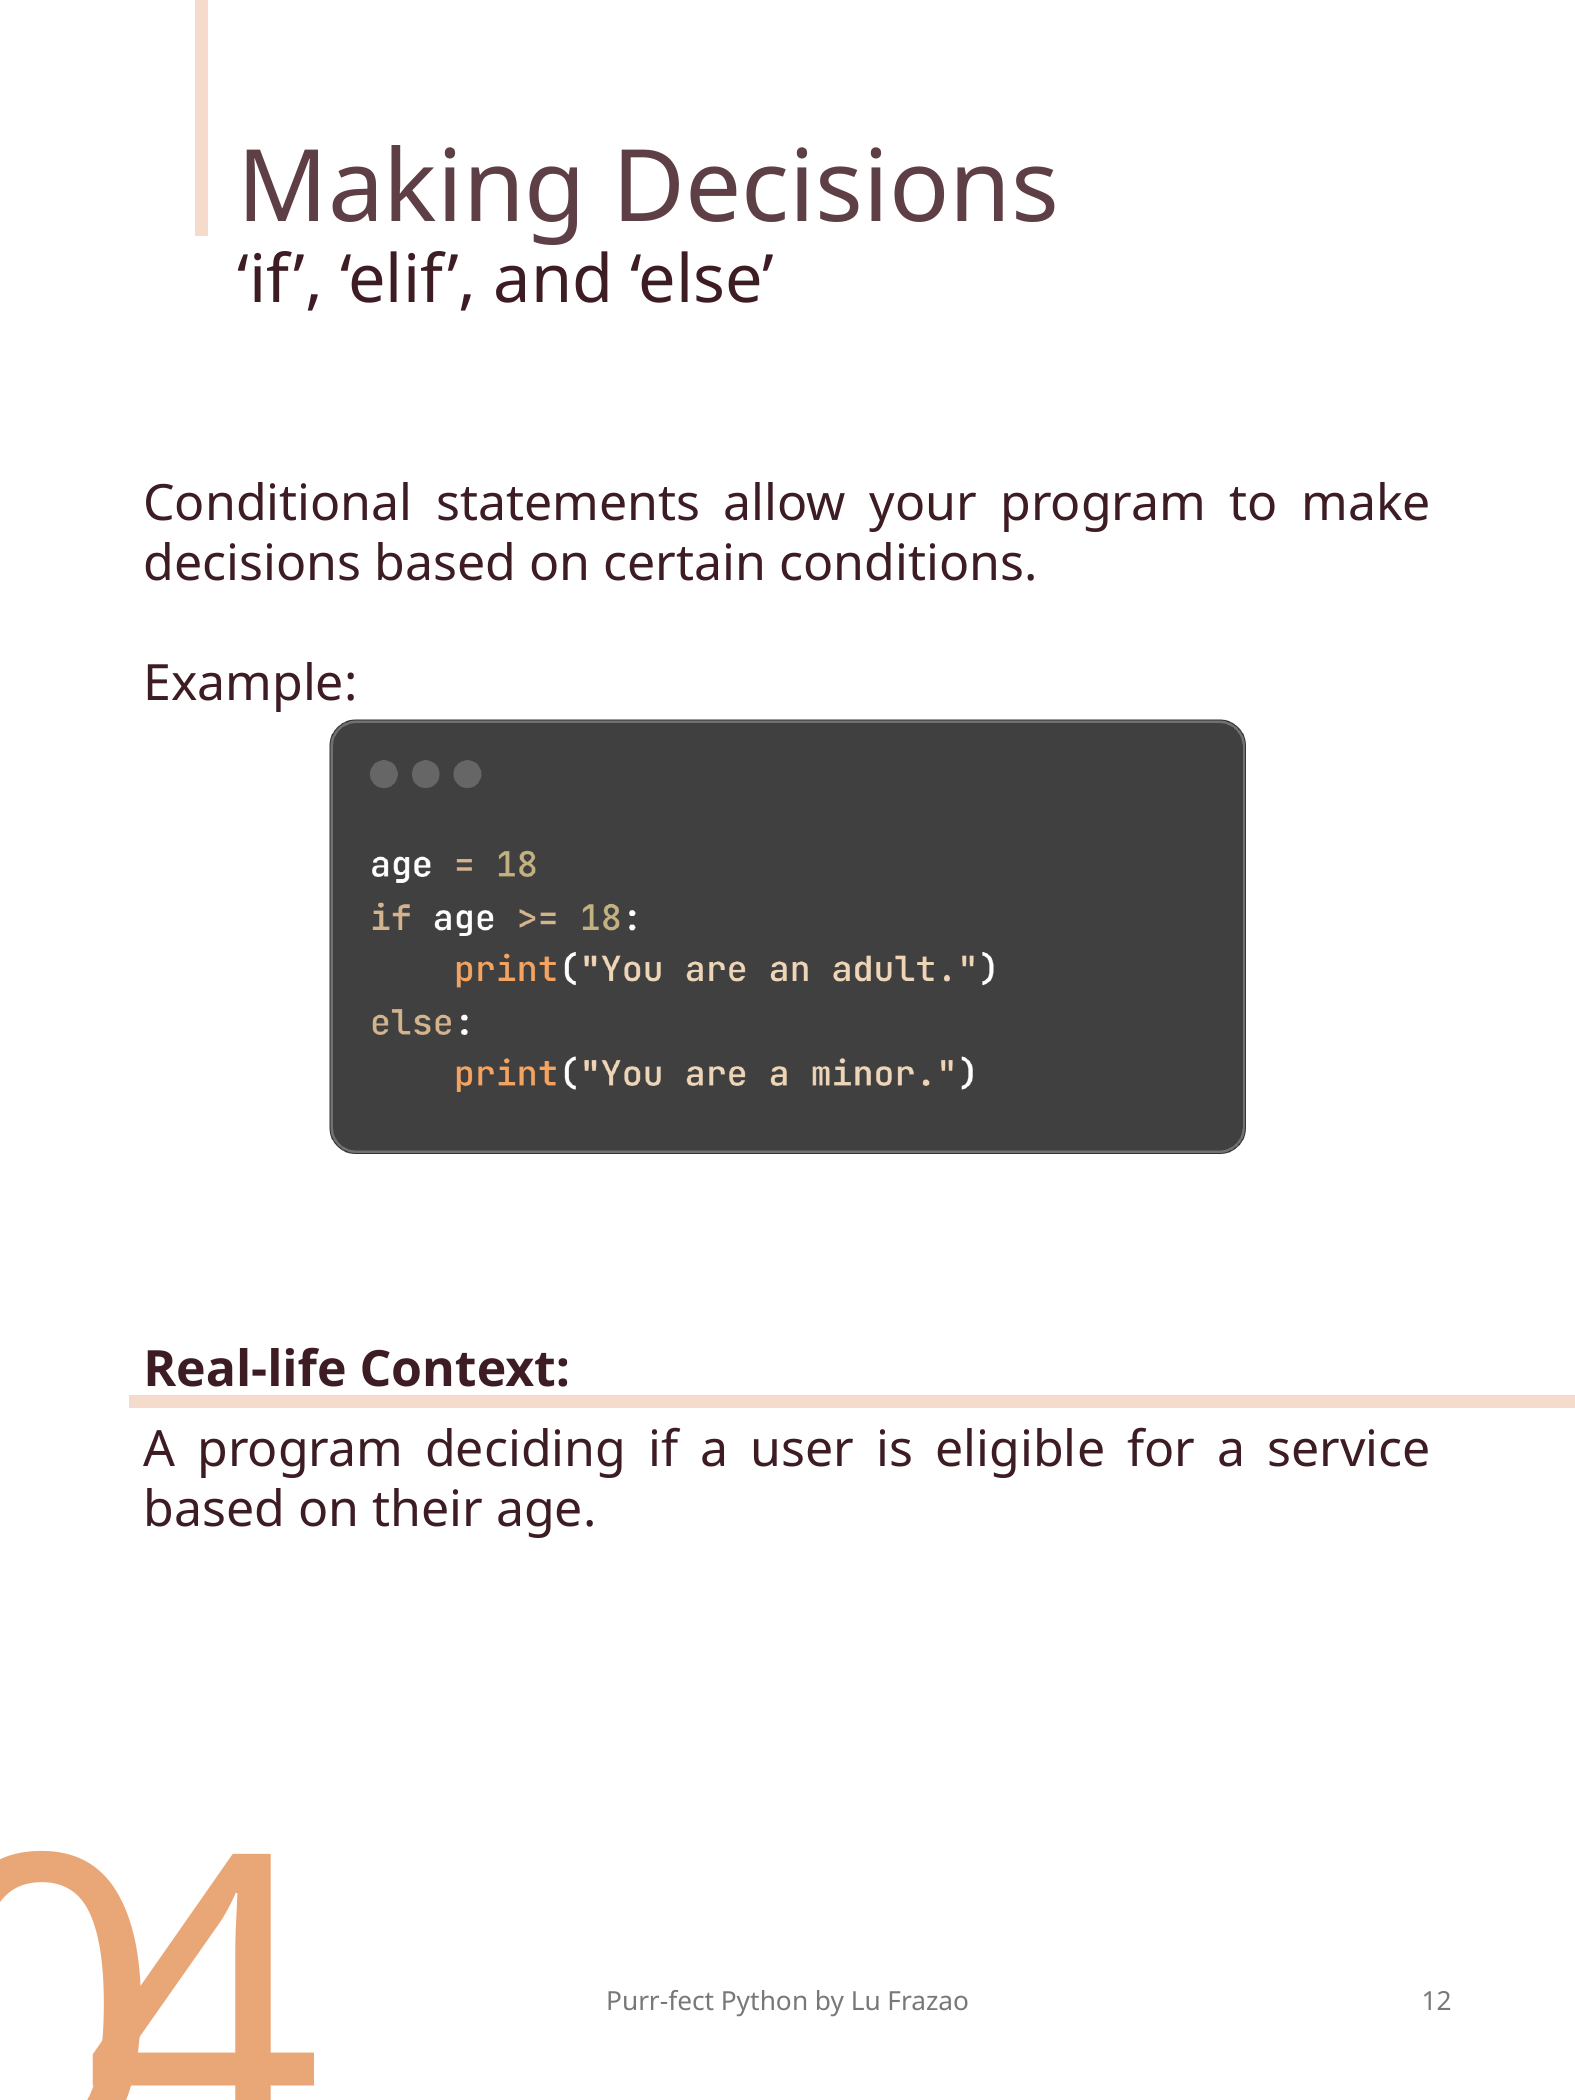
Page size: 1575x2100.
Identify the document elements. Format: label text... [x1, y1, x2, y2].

picture [183, 574, 1392, 1299]
text_box Real-life Context: A program deciding if a user is eligible for a service based on their age. [128, 1403, 1447, 1544]
text_box Conditional statements allow your program to make decisions based on certain conditions. Example: [128, 463, 1447, 719]
footer Purr-fect Python by Lu Frazao [521, 1946, 1054, 2059]
text_box Real-life Context: A program deciding if a user is eligible for a service based on their age. [128, 1328, 1447, 1400]
text_box Making Decisions [222, 114, 1447, 228]
slide_number 12 [1112, 1946, 1467, 2059]
text_box 04 [0, 1729, 734, 2100]
text_box ‘if’, ‘elif’, and ‘else’ [222, 228, 1447, 323]
